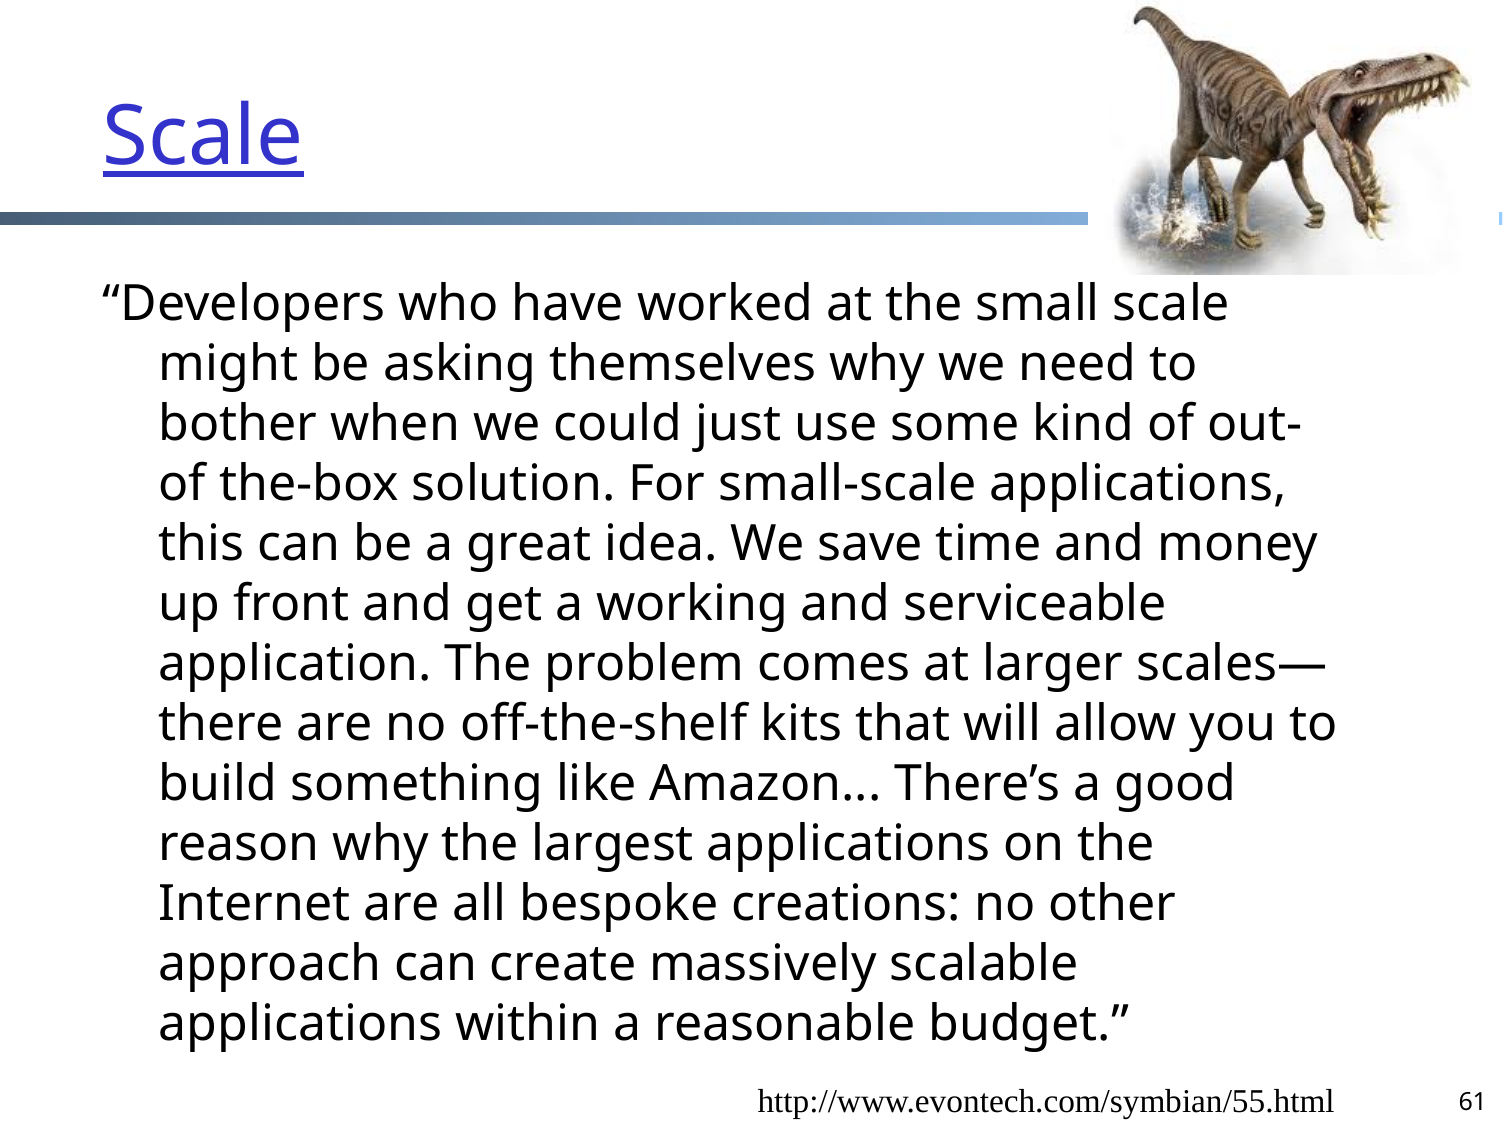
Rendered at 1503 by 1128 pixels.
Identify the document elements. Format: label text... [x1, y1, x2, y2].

picture [1088, 0, 1499, 275]
title Scale [87, 37, 1083, 226]
list “Developers who have worked at the small scale might be asking themselves why we need to bother when we could just use some kind of out-of the-box solution. For small-scale applications, this can be a great idea. We save time and money up front and get a working and serviceable application. The problem comes at larger scales—there are no off-the-shelf kits that will allow you to build something like Amazon... There’s a good reason why the largest applications on the Internet are all bespoke creations: no other approach can create massively scalable applications within a reasonable budget.” [87, 263, 1365, 1027]
slide_number 61 [1151, 1051, 1503, 1128]
text_box http://www.evontech.com/symbian/55.html [742, 1071, 1351, 1126]
